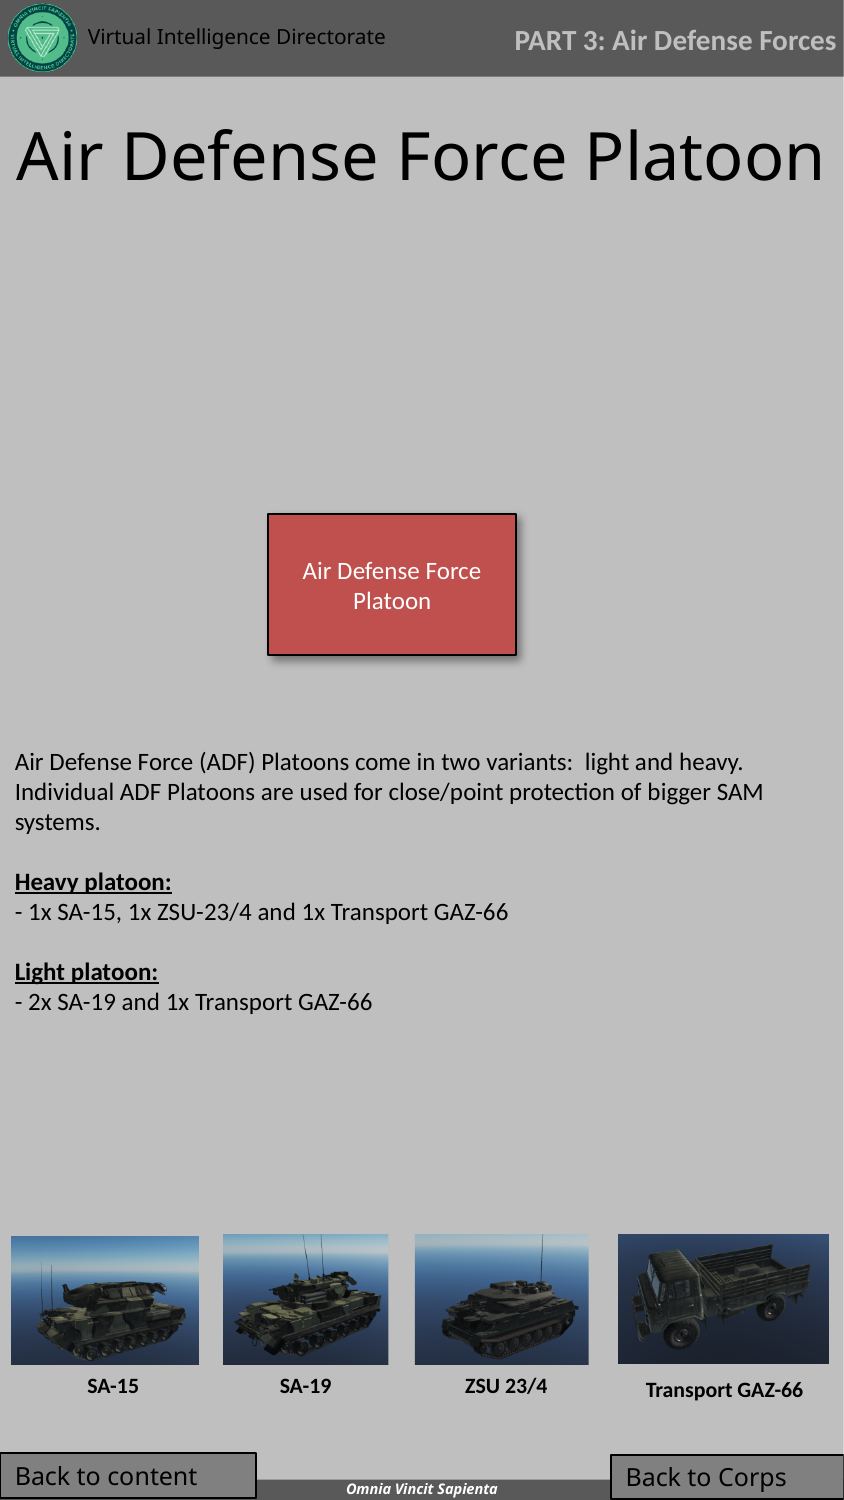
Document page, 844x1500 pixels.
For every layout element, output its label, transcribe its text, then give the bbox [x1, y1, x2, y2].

text_box PART 3: Air Defense Forces [488, 0, 844, 77]
picture [617, 1233, 830, 1365]
title Air Defense Force Platoon [0, 112, 844, 195]
text_box Transport GAZ-66 [614, 1367, 836, 1409]
picture [222, 1233, 389, 1365]
picture [414, 1233, 589, 1365]
text_box SA-19 [223, 1373, 389, 1405]
text_box SA-15 [20, 1364, 206, 1406]
text_box Air Defense Force (ADF) Platoons come in two variants: light and heavy. Individual ADF Platoons are used for close/point protection of bigger SAM systems. Heavy platoon: - 1x SA-15, 1x ZSU-23/4 and 1x Transport GAZ-66 Light platoon: - 2x SA-19 and 1x Transport GAZ-66 [0, 738, 844, 1023]
text_box ZSU 23/4 [413, 1363, 599, 1405]
text_box Back to content [0, 1453, 257, 1498]
text_box Back to Corps [610, 1454, 844, 1500]
picture [1, 1, 82, 74]
text_box Air Defense Force Platoon [266, 512, 518, 657]
picture [11, 1236, 199, 1365]
